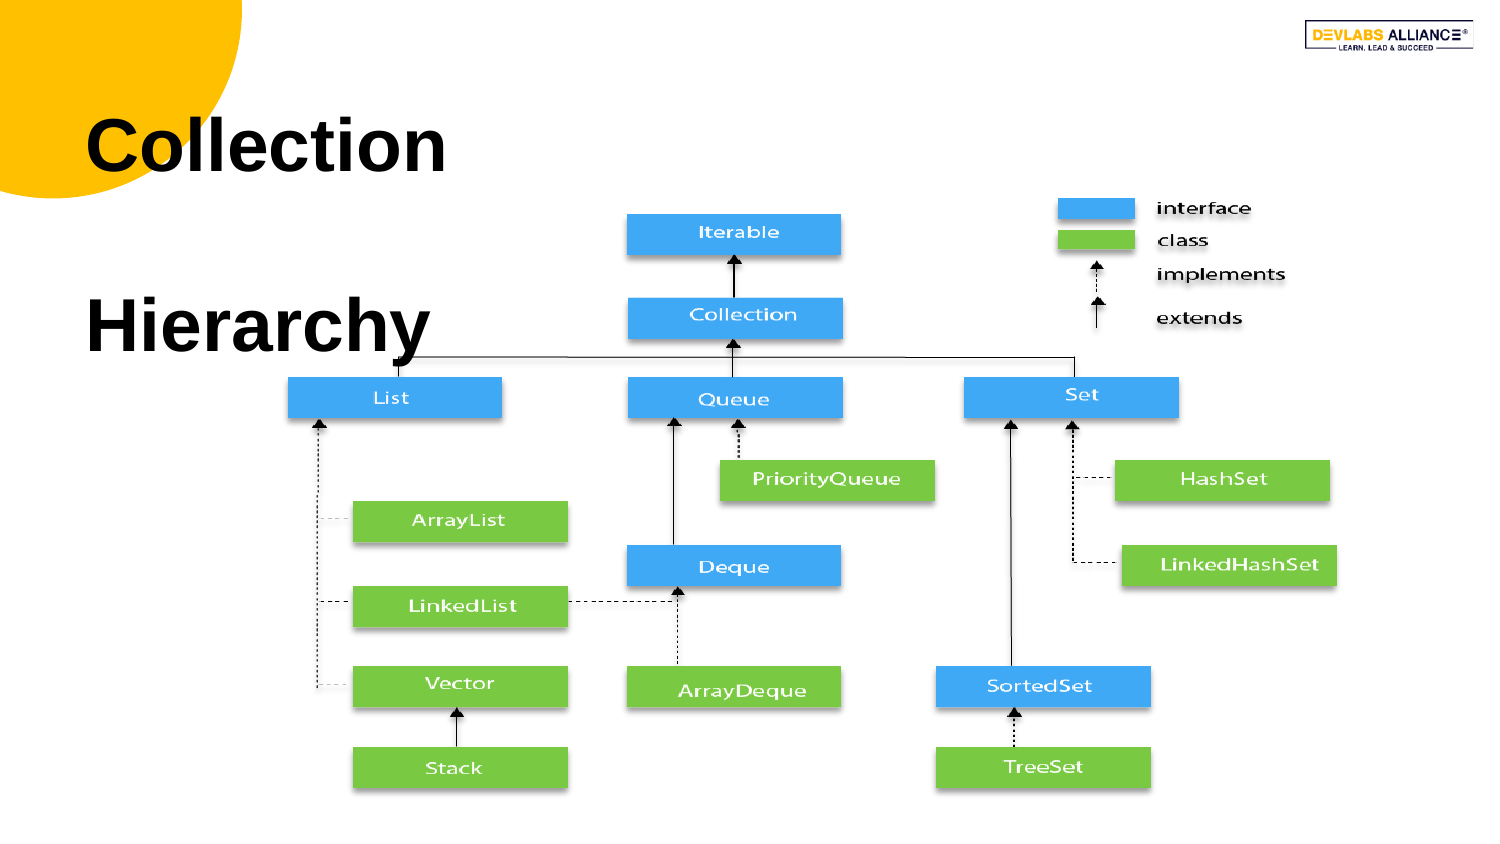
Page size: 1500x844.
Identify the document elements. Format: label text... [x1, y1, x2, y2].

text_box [279, 195, 1346, 802]
picture [1305, 20, 1474, 51]
title Collection Hierarchy [83, 94, 451, 367]
